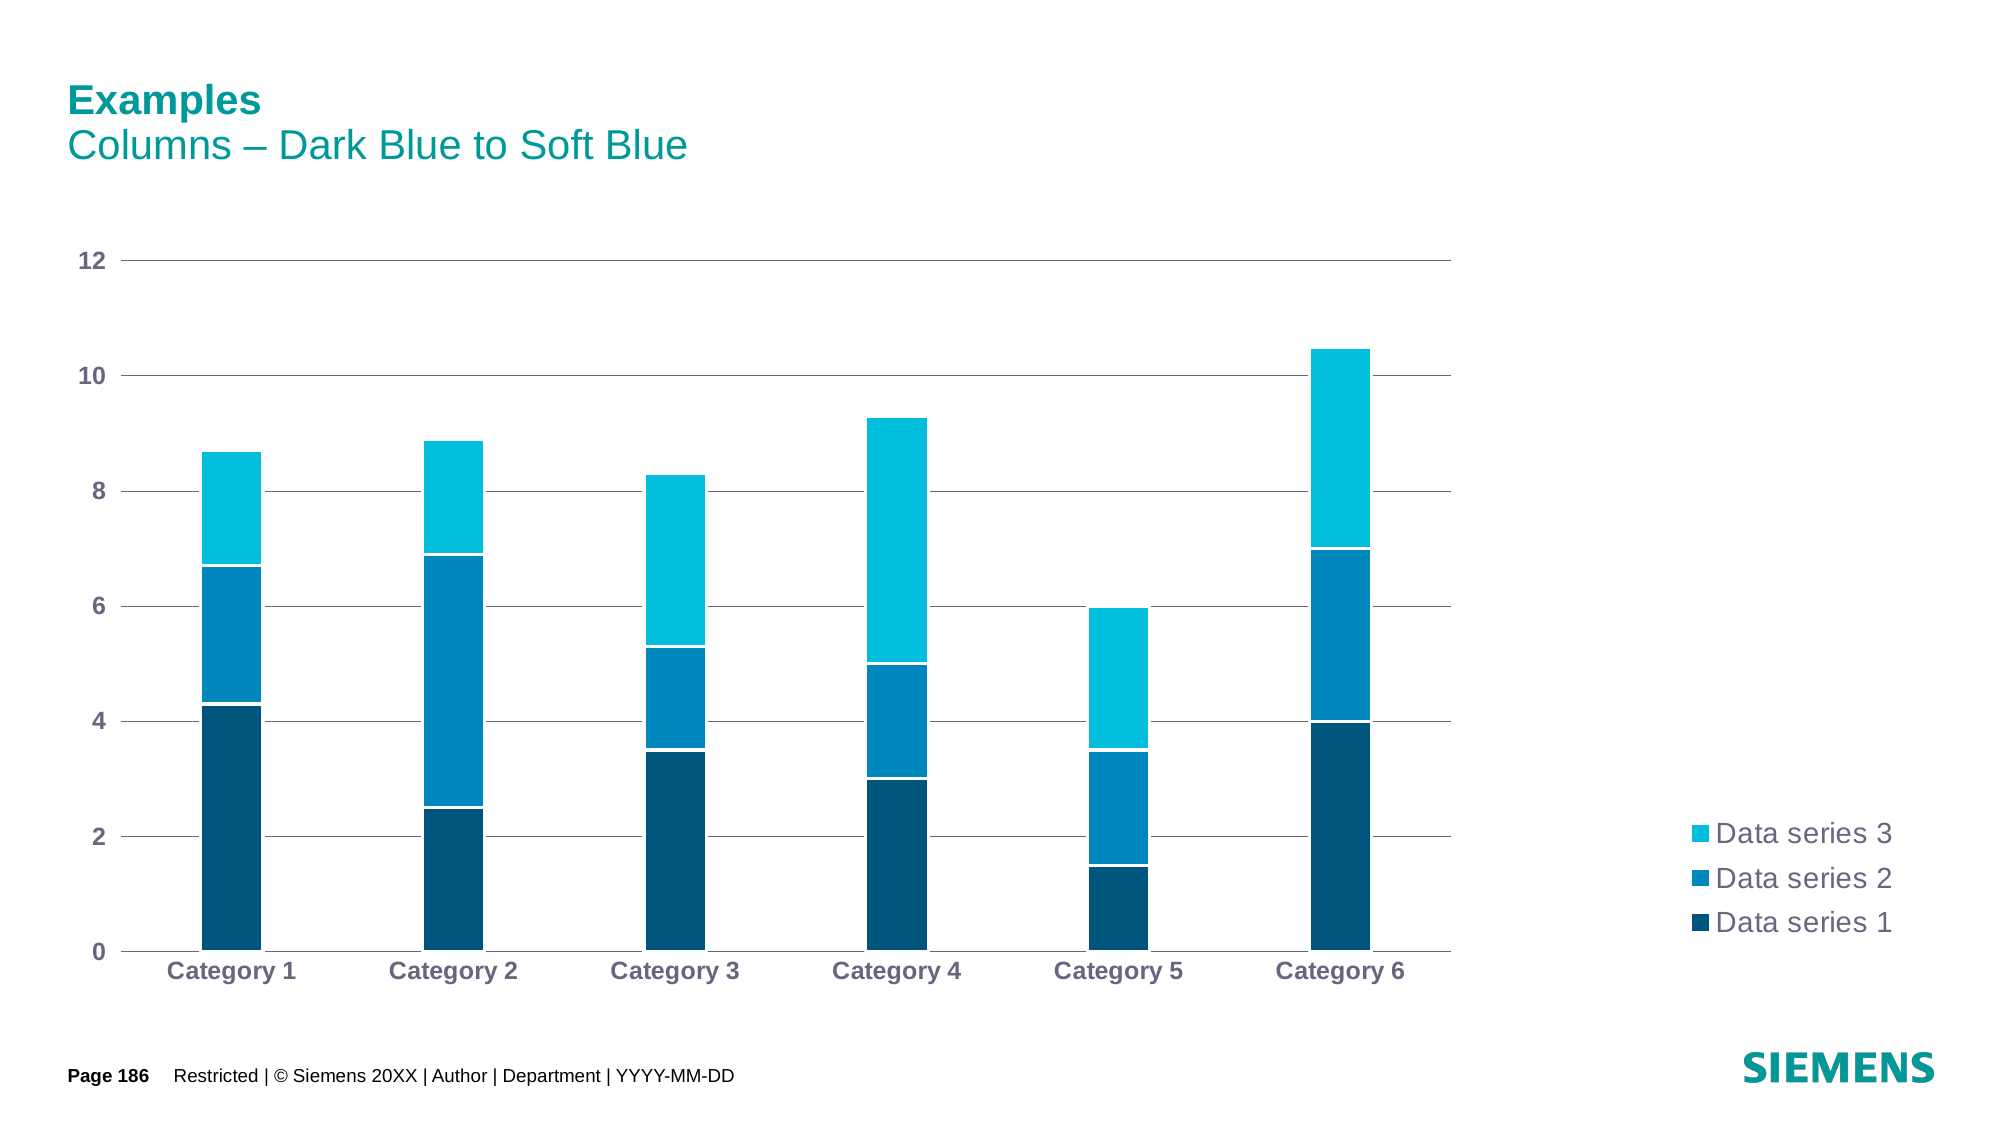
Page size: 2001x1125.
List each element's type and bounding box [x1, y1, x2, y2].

footer [174, 1035, 1686, 1125]
chart [67, 231, 1934, 1012]
picture [1744, 1052, 1934, 1083]
title [67, 78, 1686, 173]
slide_number [67, 1035, 174, 1125]
